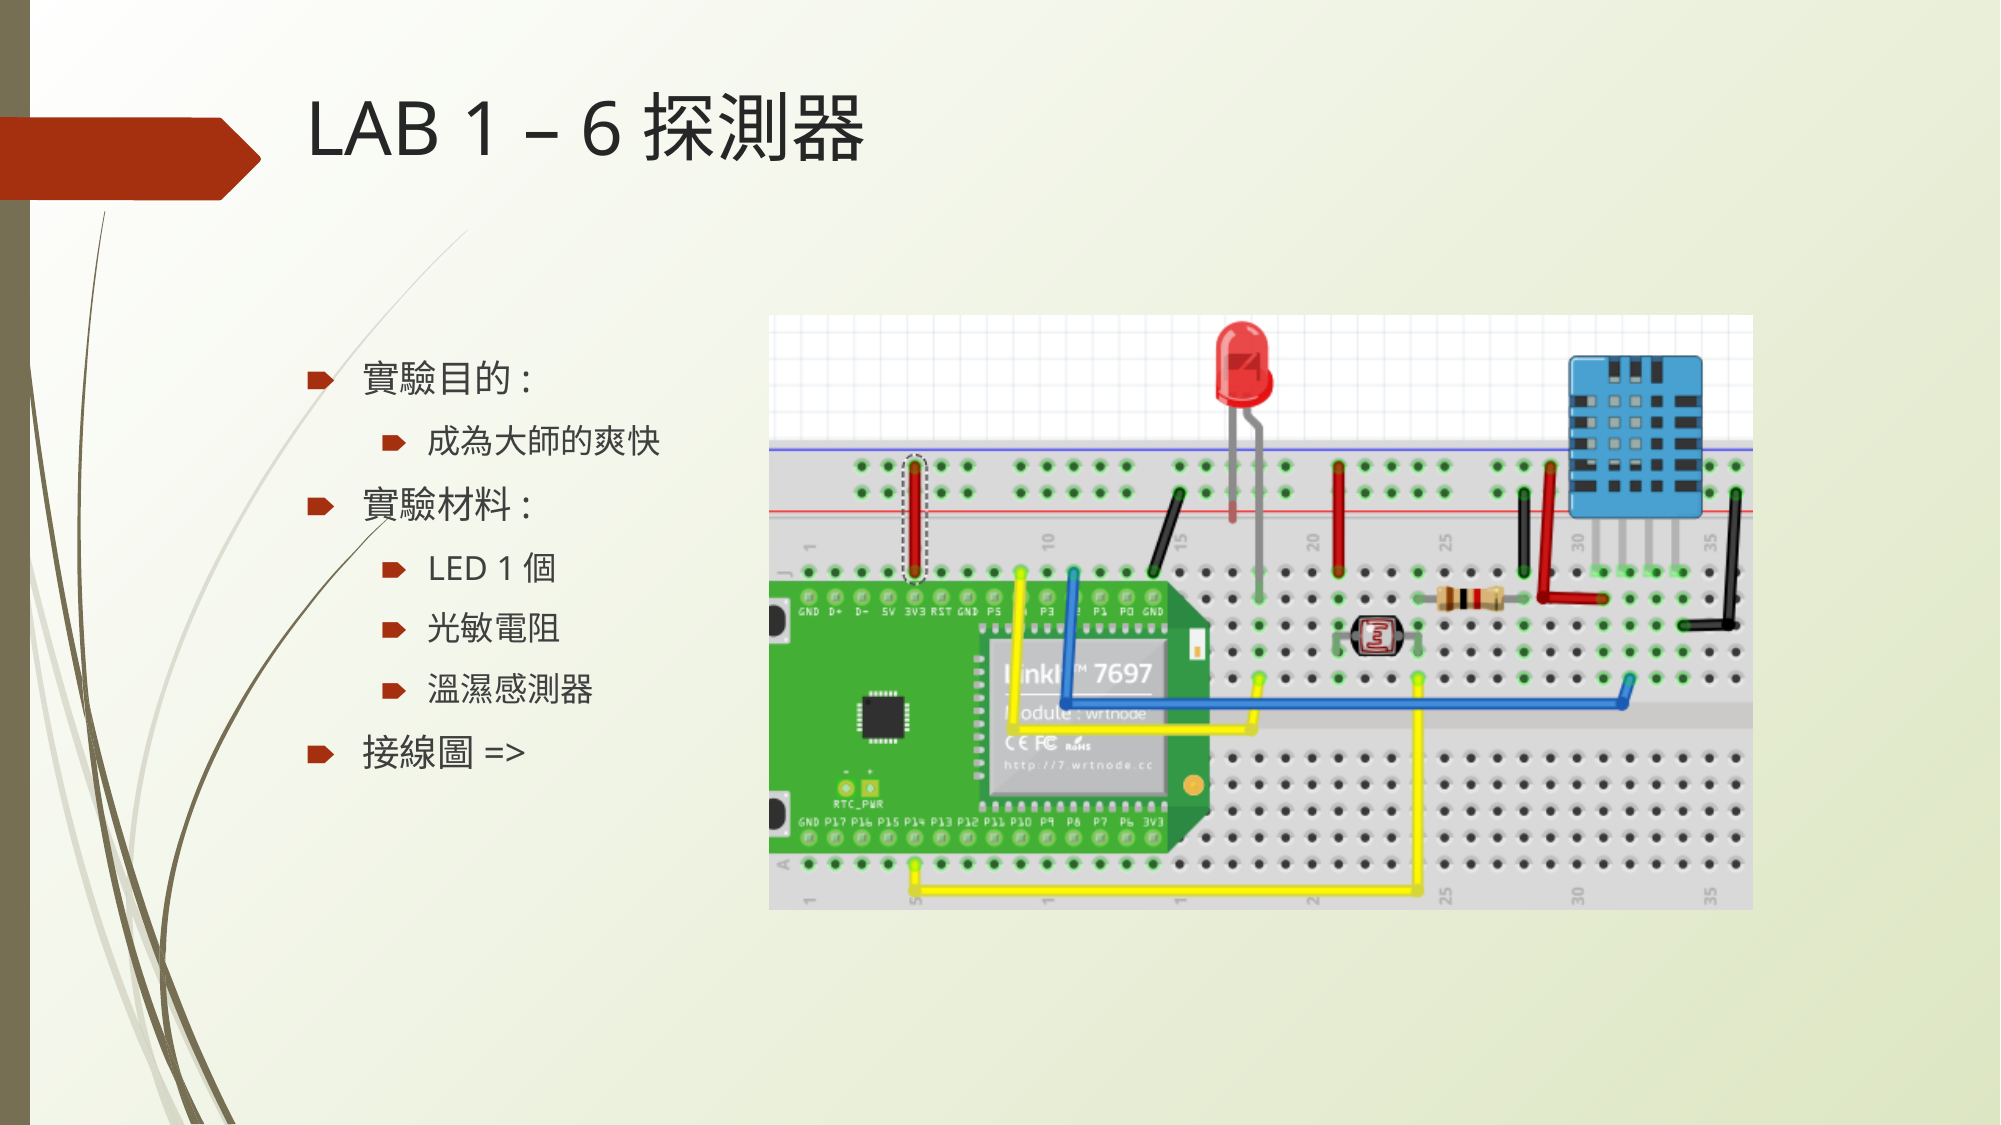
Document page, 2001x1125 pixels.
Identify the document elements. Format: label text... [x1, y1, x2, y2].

picture [769, 315, 1753, 910]
title LAB 1 – 6探測器 [290, 72, 1753, 283]
list 實驗目的: 成為大師的爽快 實驗材料: LED 1個 光敏電阻 溫濕感測器 接線圖=> [290, 347, 1754, 985]
